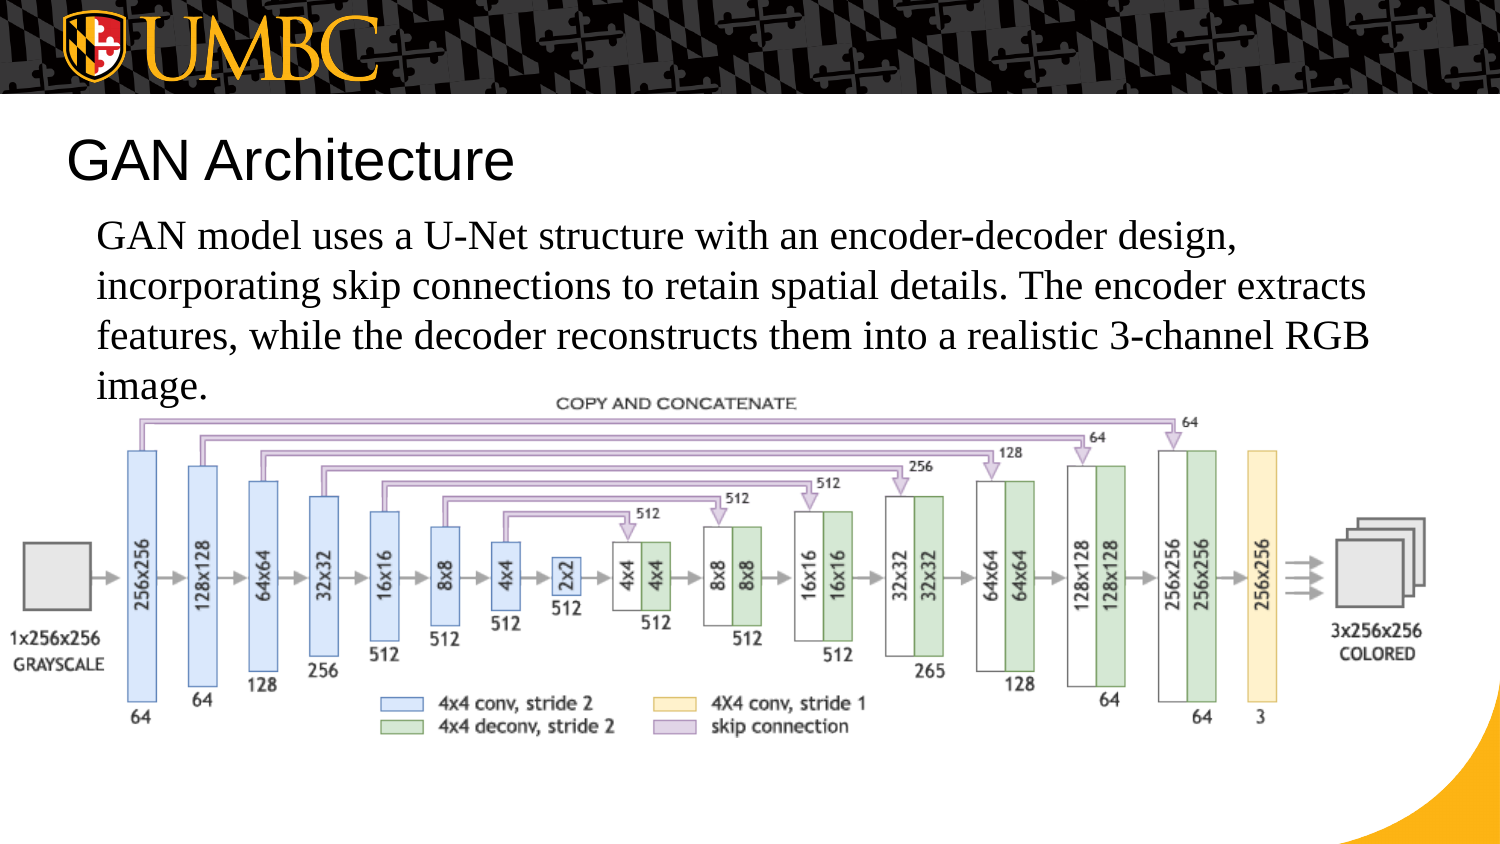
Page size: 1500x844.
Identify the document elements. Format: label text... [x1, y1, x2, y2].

picture [9, 391, 1500, 844]
picture [0, 0, 1500, 94]
title GAN Architecture [51, 106, 1449, 201]
text_box GAN model uses a U-Net structure with an encoder-decoder design, incorporating skip connections to retain spatial details. The encoder extracts features, while the decoder reconstructs them into a realistic 3-channel RGB image. [81, 200, 1410, 390]
